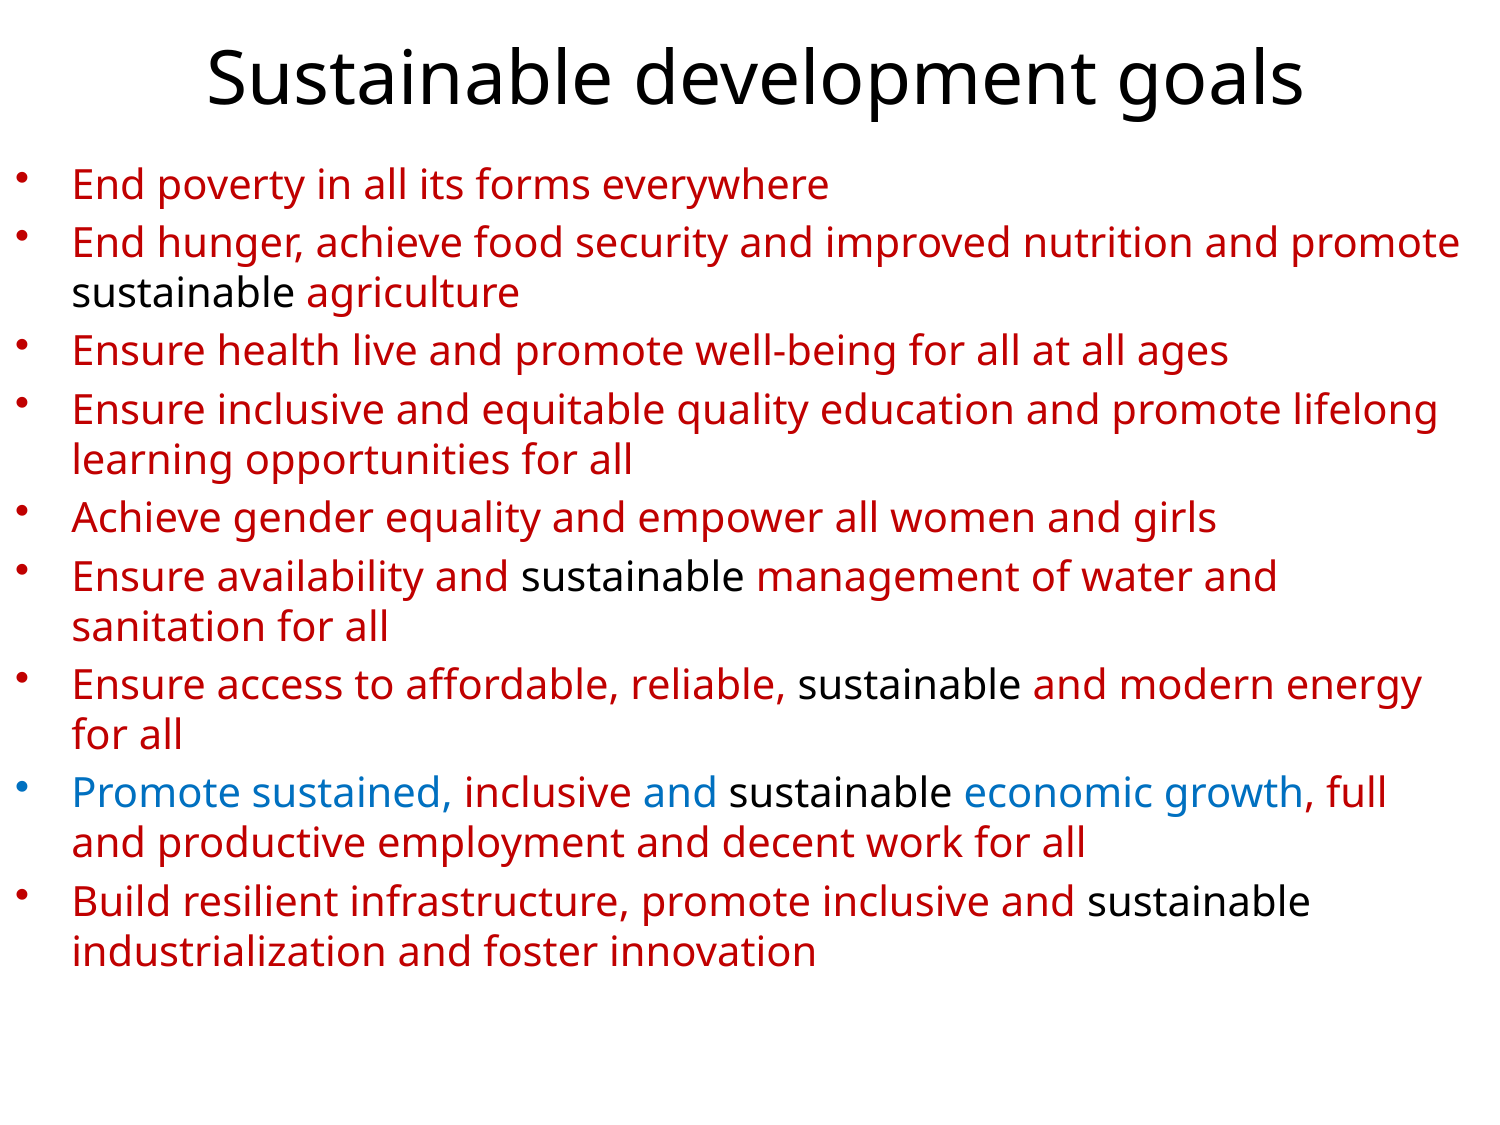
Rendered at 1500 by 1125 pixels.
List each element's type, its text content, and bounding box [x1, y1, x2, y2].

list End poverty in all its forms everywhere End hunger, achieve food security and improved nutrition and promote sustainable agriculture Ensure health live and promote well-being for all at all ages Ensure inclusive and equitable quality education and promote lifelong learning opportunities for all Achieve gender equality and empower all women and girls Ensure availability and sustainable management of water and sanitation for all Ensure access to affordable, reliable, sustainable and modern energy for all Promote sustained, inclusive and sustainable economic growth, full and productive employment and decent work for all Build resilient infrastructure, promote inclusive and sustainable industrialization and foster innovation [0, 149, 1488, 826]
title Sustainable development goals [62, 0, 1451, 149]
